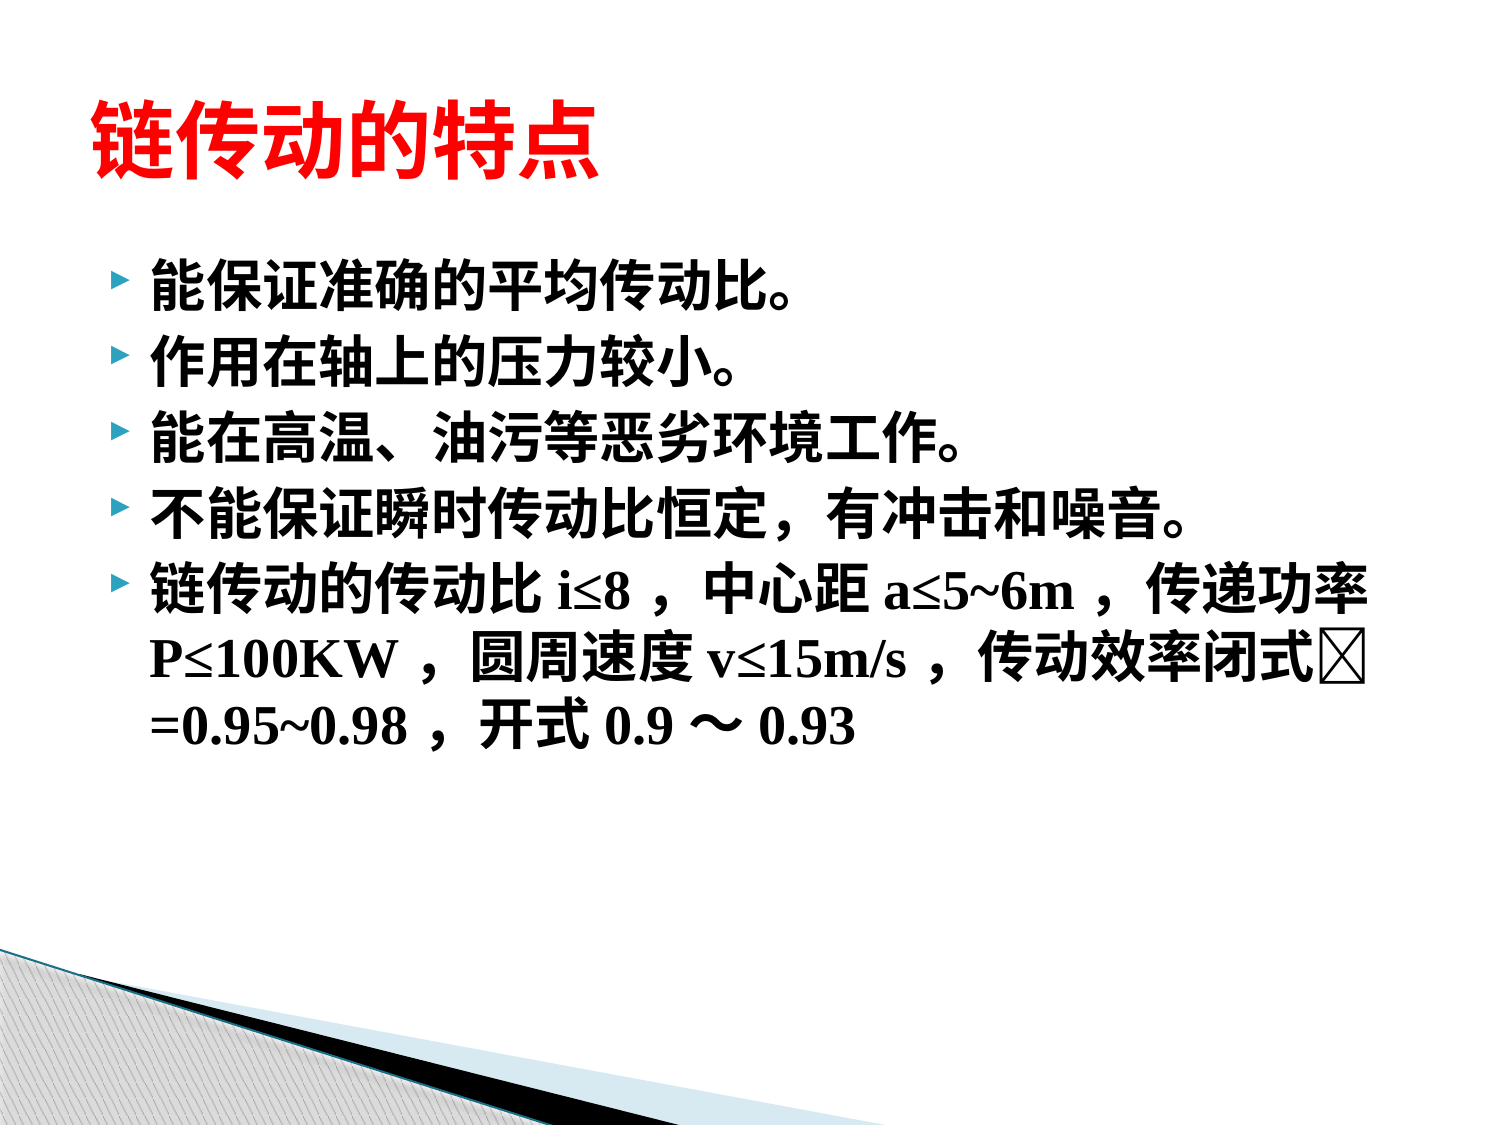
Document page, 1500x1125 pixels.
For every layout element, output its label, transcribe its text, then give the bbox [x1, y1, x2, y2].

list 能保证准确的平均传动比。 作用在轴上的压力较小。 能在高温、油污等恶劣环境工作。 不能保证瞬时传动比恒定，有冲击和噪音。 链传动的传动比i≤8，中心距a≤5~6m，传递功率P≤100KW，圆周速度v≤15m/s，传动效率闭式=0.95~0.98，开式0.9～0.93 [74, 242, 1426, 986]
title 链传动的特点 [75, 45, 1425, 233]
